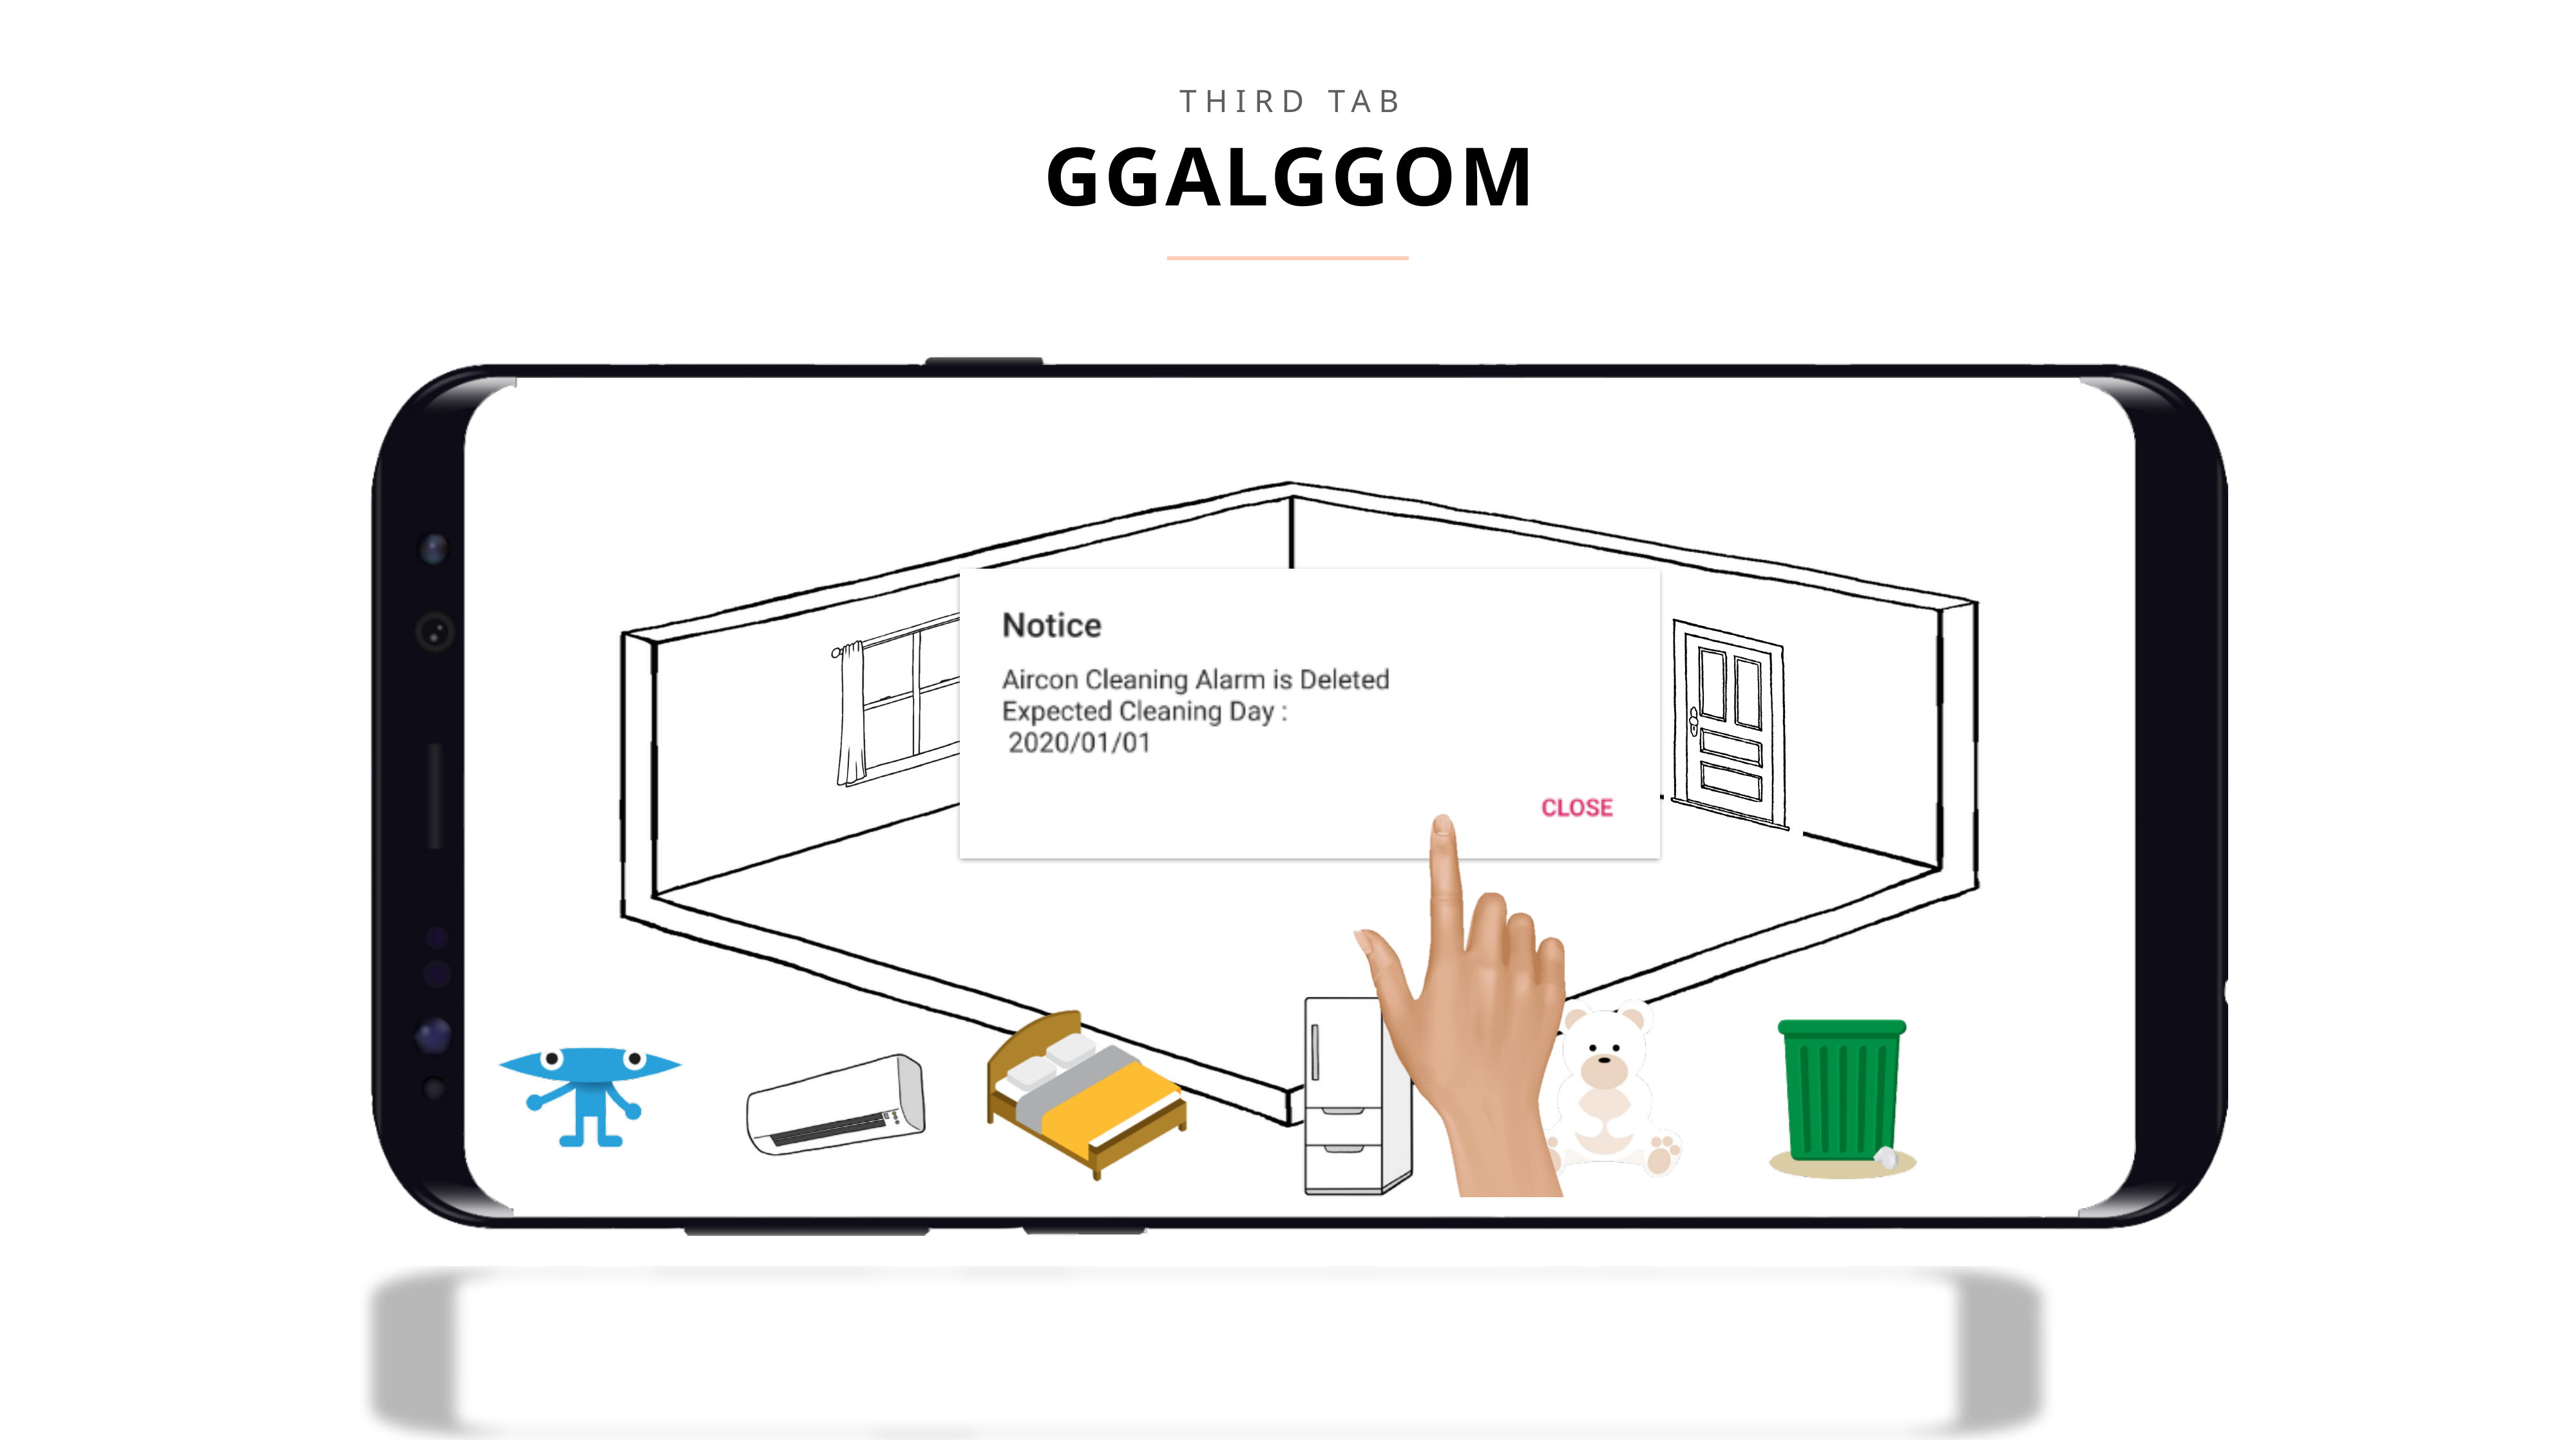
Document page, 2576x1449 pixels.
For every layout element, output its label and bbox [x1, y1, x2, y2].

picture [372, 0, 2228, 1449]
text_box [746, 996, 1347, 1197]
text_box [1573, 996, 1923, 1197]
